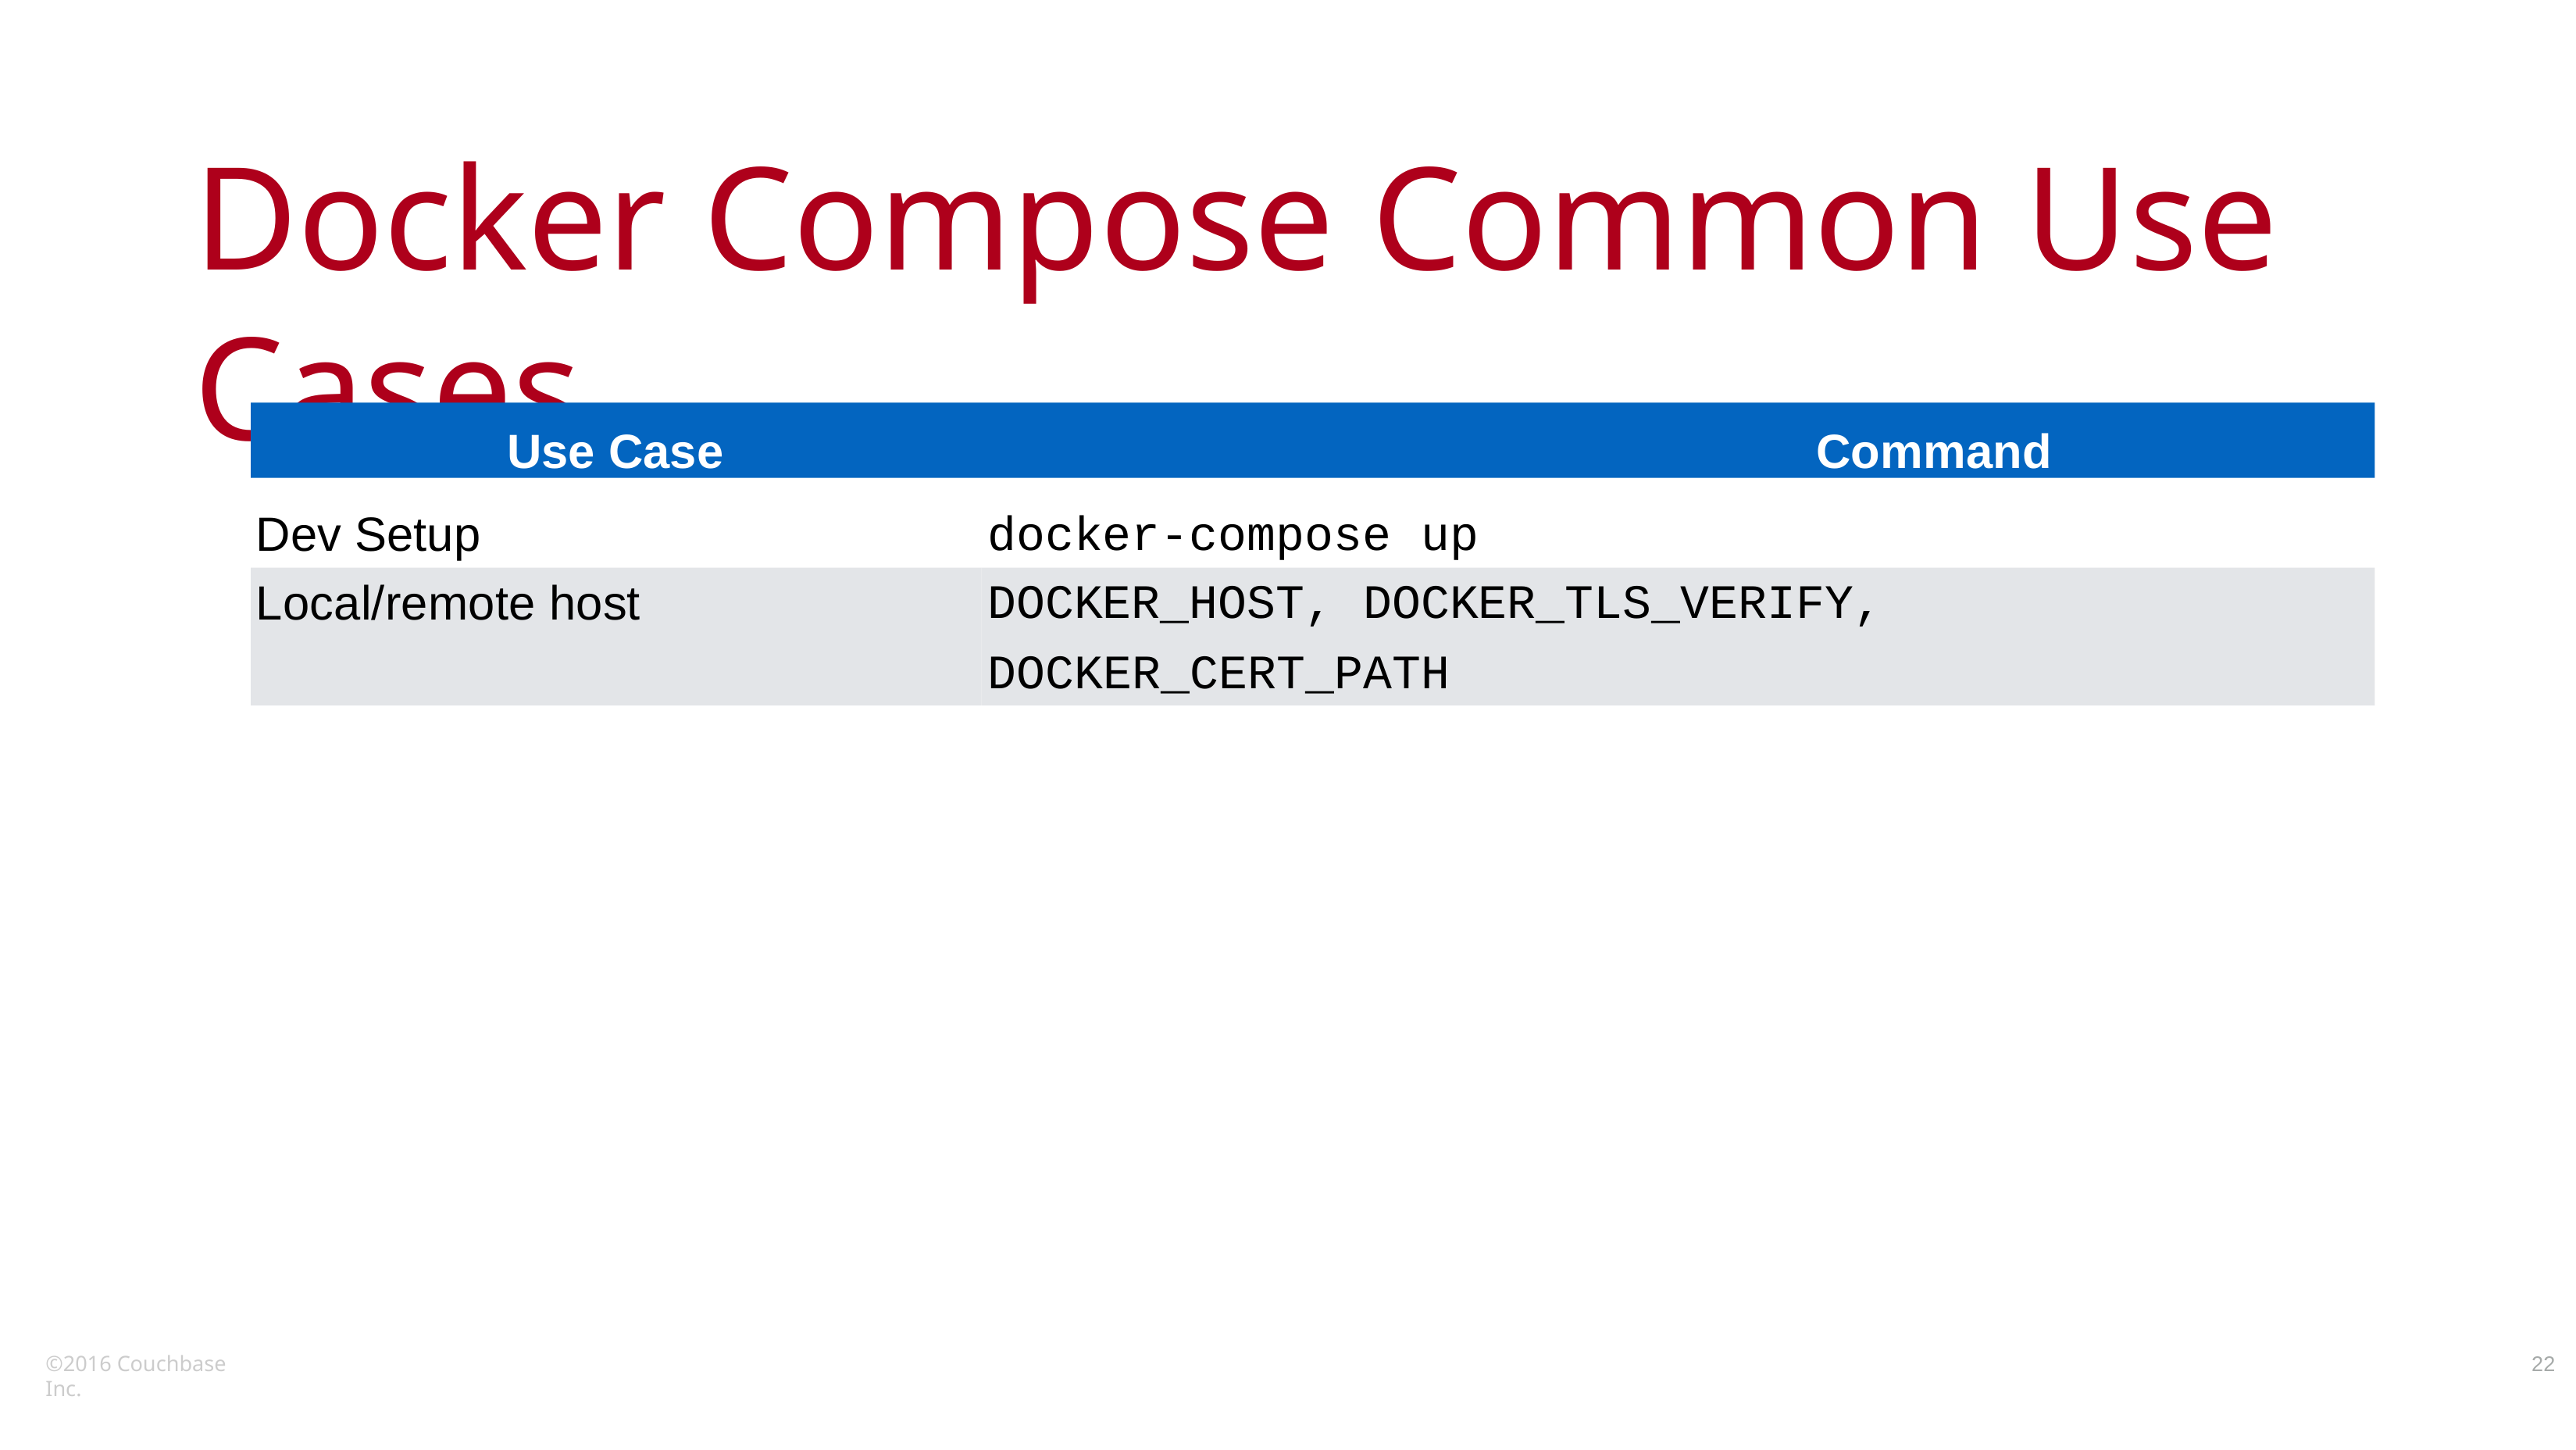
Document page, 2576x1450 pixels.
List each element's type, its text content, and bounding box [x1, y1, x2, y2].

text_box Local/remote host [255, 570, 644, 630]
footer ©2016 Couchbase Inc. [44, 1349, 244, 1450]
text_box Use Case Command [251, 402, 2375, 478]
text_box [251, 567, 981, 705]
text_box 22 [2530, 1353, 2557, 1376]
title Docker Compose Common Use Cases [192, 125, 2382, 470]
text_box [981, 567, 2375, 705]
text_box Dev Setup [254, 501, 483, 562]
text_box docker-compose up DOCKER_HOST, DOCKER_TLS_VERIFY, [986, 489, 1888, 629]
text_box DOCKER_CERT_PATH [987, 638, 1453, 698]
